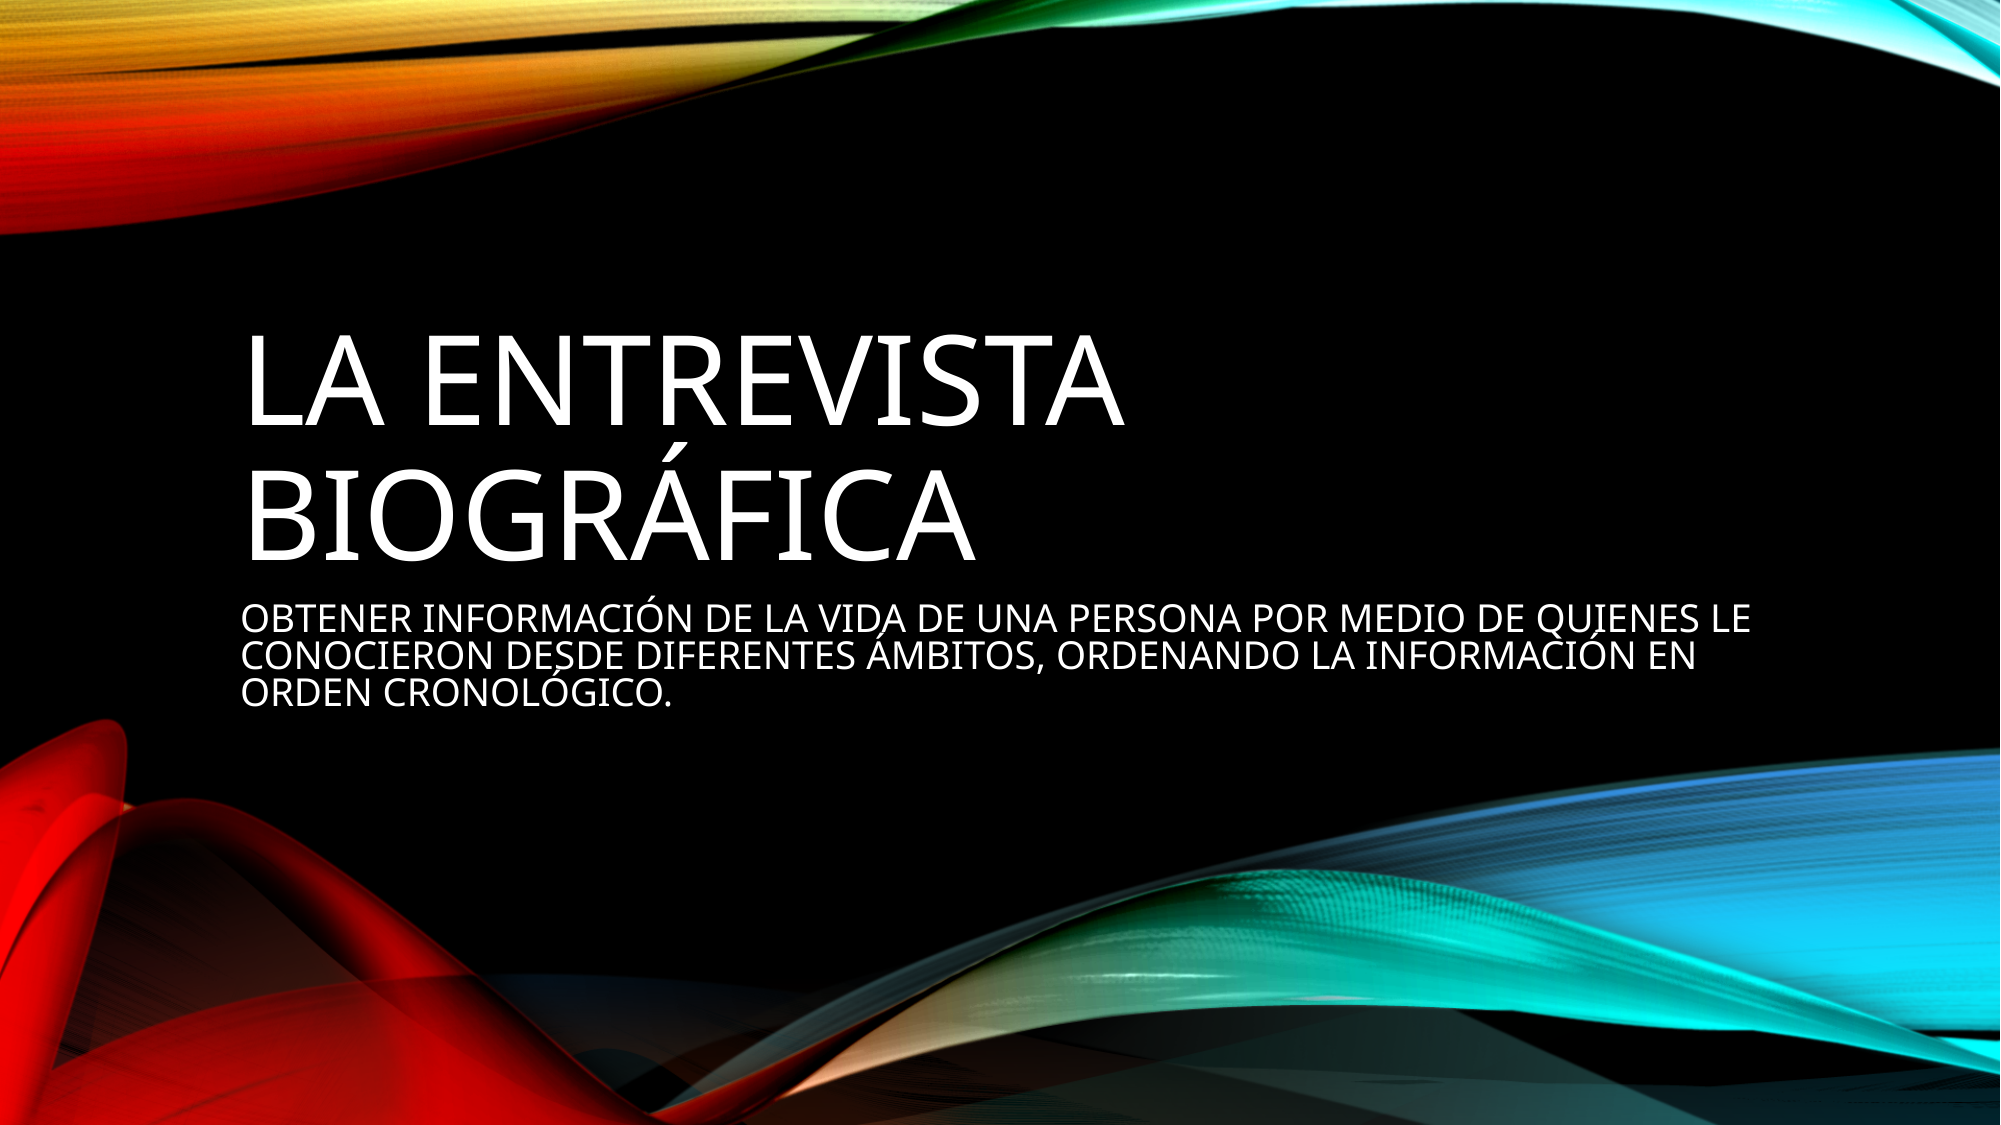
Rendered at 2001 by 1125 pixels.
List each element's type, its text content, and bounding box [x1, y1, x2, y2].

picture [0, 717, 2000, 1125]
picture [0, 0, 2000, 237]
title LA ENTREVISTA BIOGRÁFICA [225, 295, 1775, 595]
subtitle OBTENER INFORMACIÓN DE LA VIDA DE UNA PERSONA POR MEDIO DE QUIENES LE CONOCIERON DESDE DIFERENTES ÁMBITOS, ORDENANDO LA INFORMACIÓN EN ORDEN CRONOLÓGICO. [225, 595, 1775, 737]
